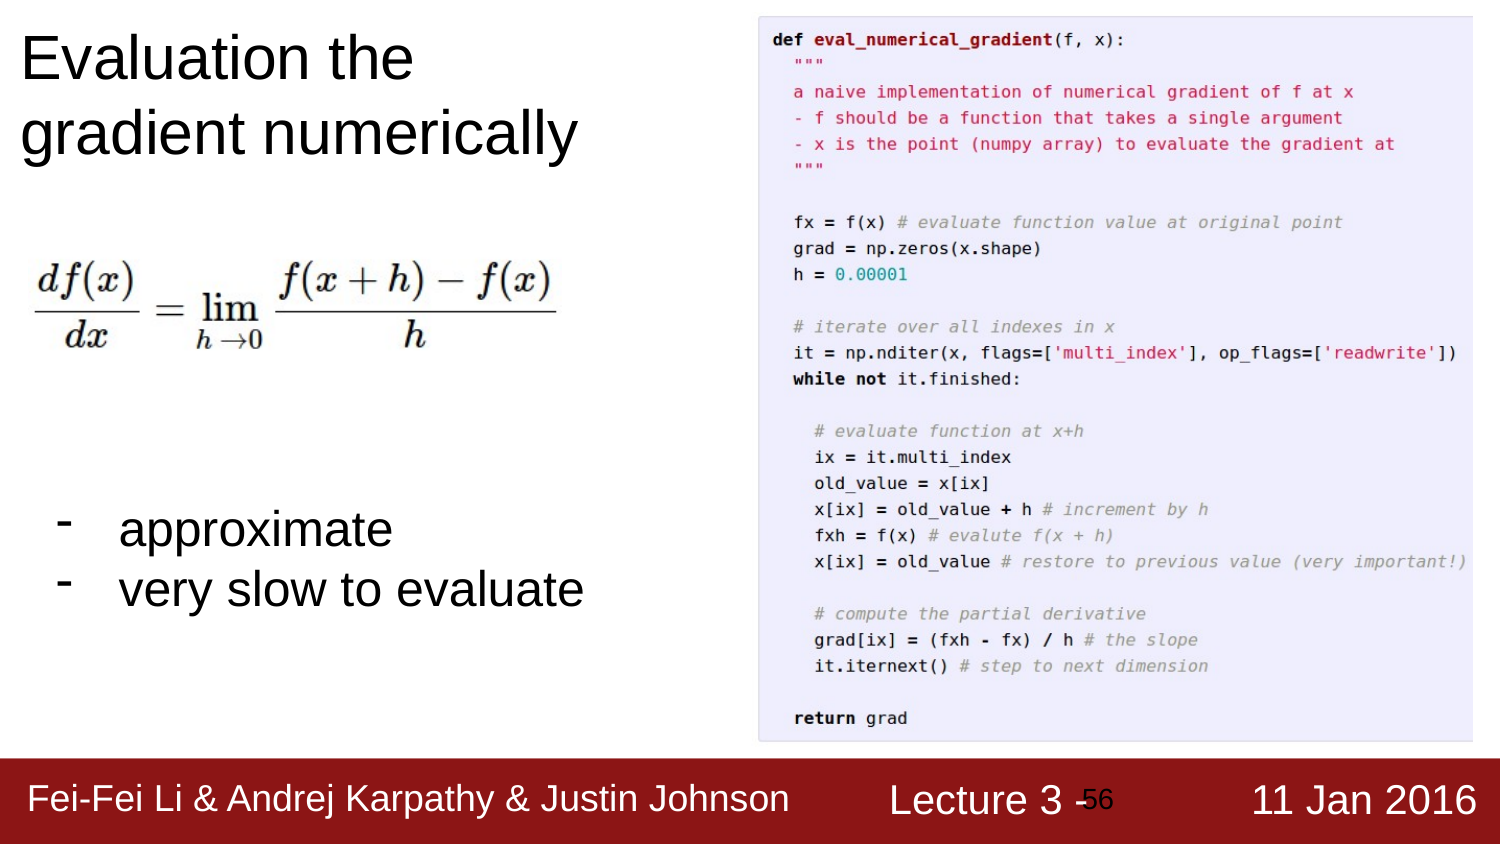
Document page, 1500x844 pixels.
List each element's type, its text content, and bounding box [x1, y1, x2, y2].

text_box Evaluation the gradient numerically [5, 2, 1396, 128]
slide_number ‹#› [1066, 765, 1157, 831]
text_box approximate very slow to evaluate [28, 481, 730, 663]
picture [751, 11, 1473, 749]
picture [28, 236, 562, 363]
